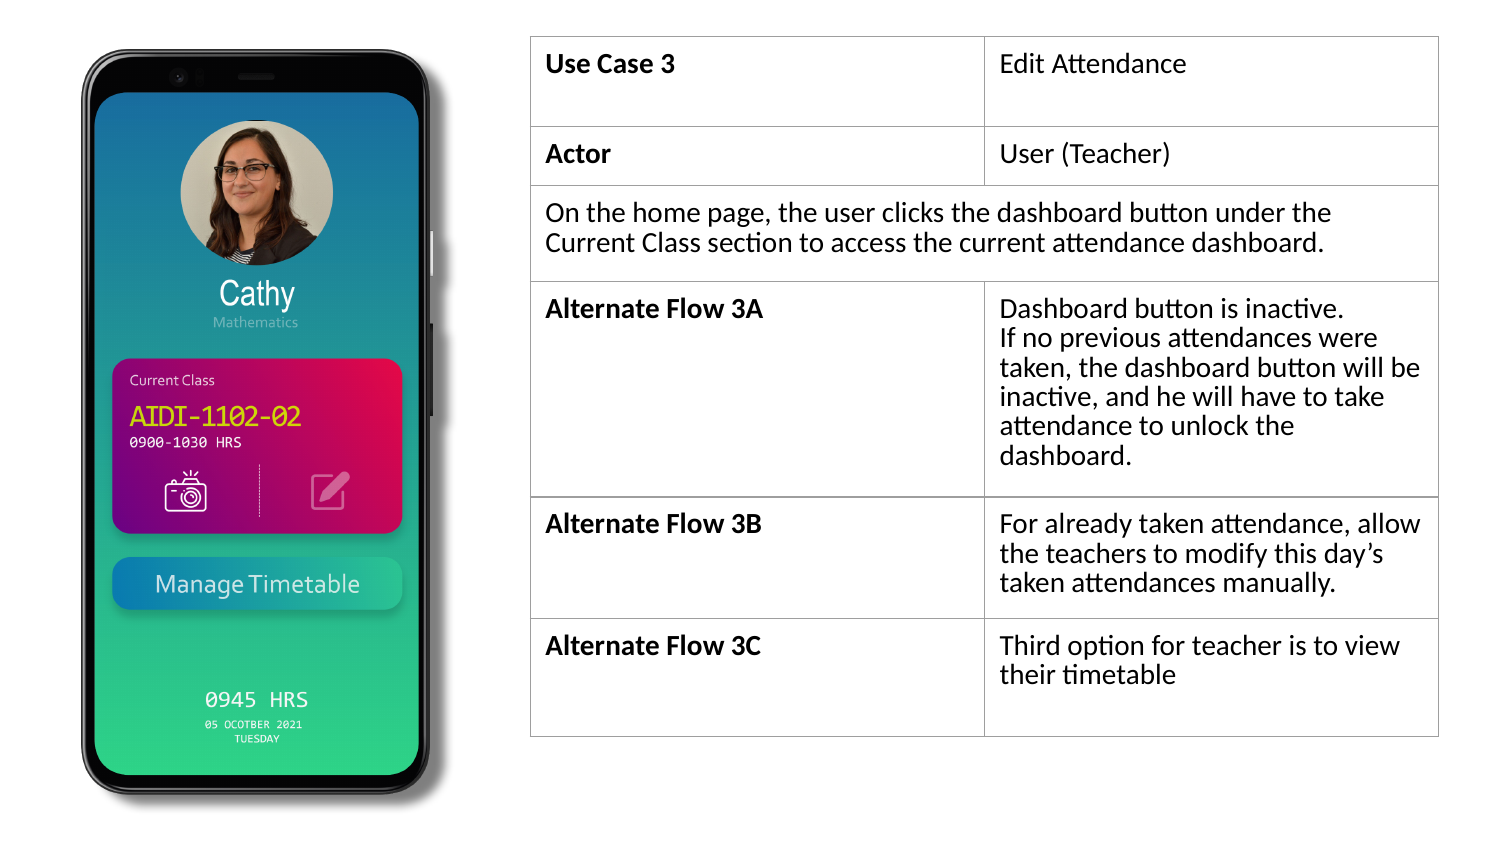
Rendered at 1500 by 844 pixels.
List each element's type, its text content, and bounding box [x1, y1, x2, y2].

table_cell Alternate Flow 3C [531, 619, 984, 736]
table_header Edit Attendance [985, 37, 1438, 126]
table_cell Actor [531, 127, 984, 185]
table_cell Alternate Flow 3A [531, 282, 984, 496]
table_cell For already taken attendance, allow the teachers to modify this day’s taken attendances manually. [985, 498, 1438, 618]
table_cell User (Teacher) [985, 127, 1438, 185]
table_cell Third option for teacher is to view their timetable [985, 619, 1438, 736]
table_cell Alternate Flow 3B [531, 498, 984, 618]
table_header Use Case 3 [531, 37, 984, 126]
picture [72, 36, 441, 831]
table_cell On the home page, the user clicks the dashboard button under the Current Class section to access the current attendance dashboard. [531, 186, 1438, 281]
table_cell Dashboard button is inactive. If no previous attendances were taken, the dashboard button will be inactive, and he will have to take attendance to unlock the dashboard. [985, 282, 1438, 496]
